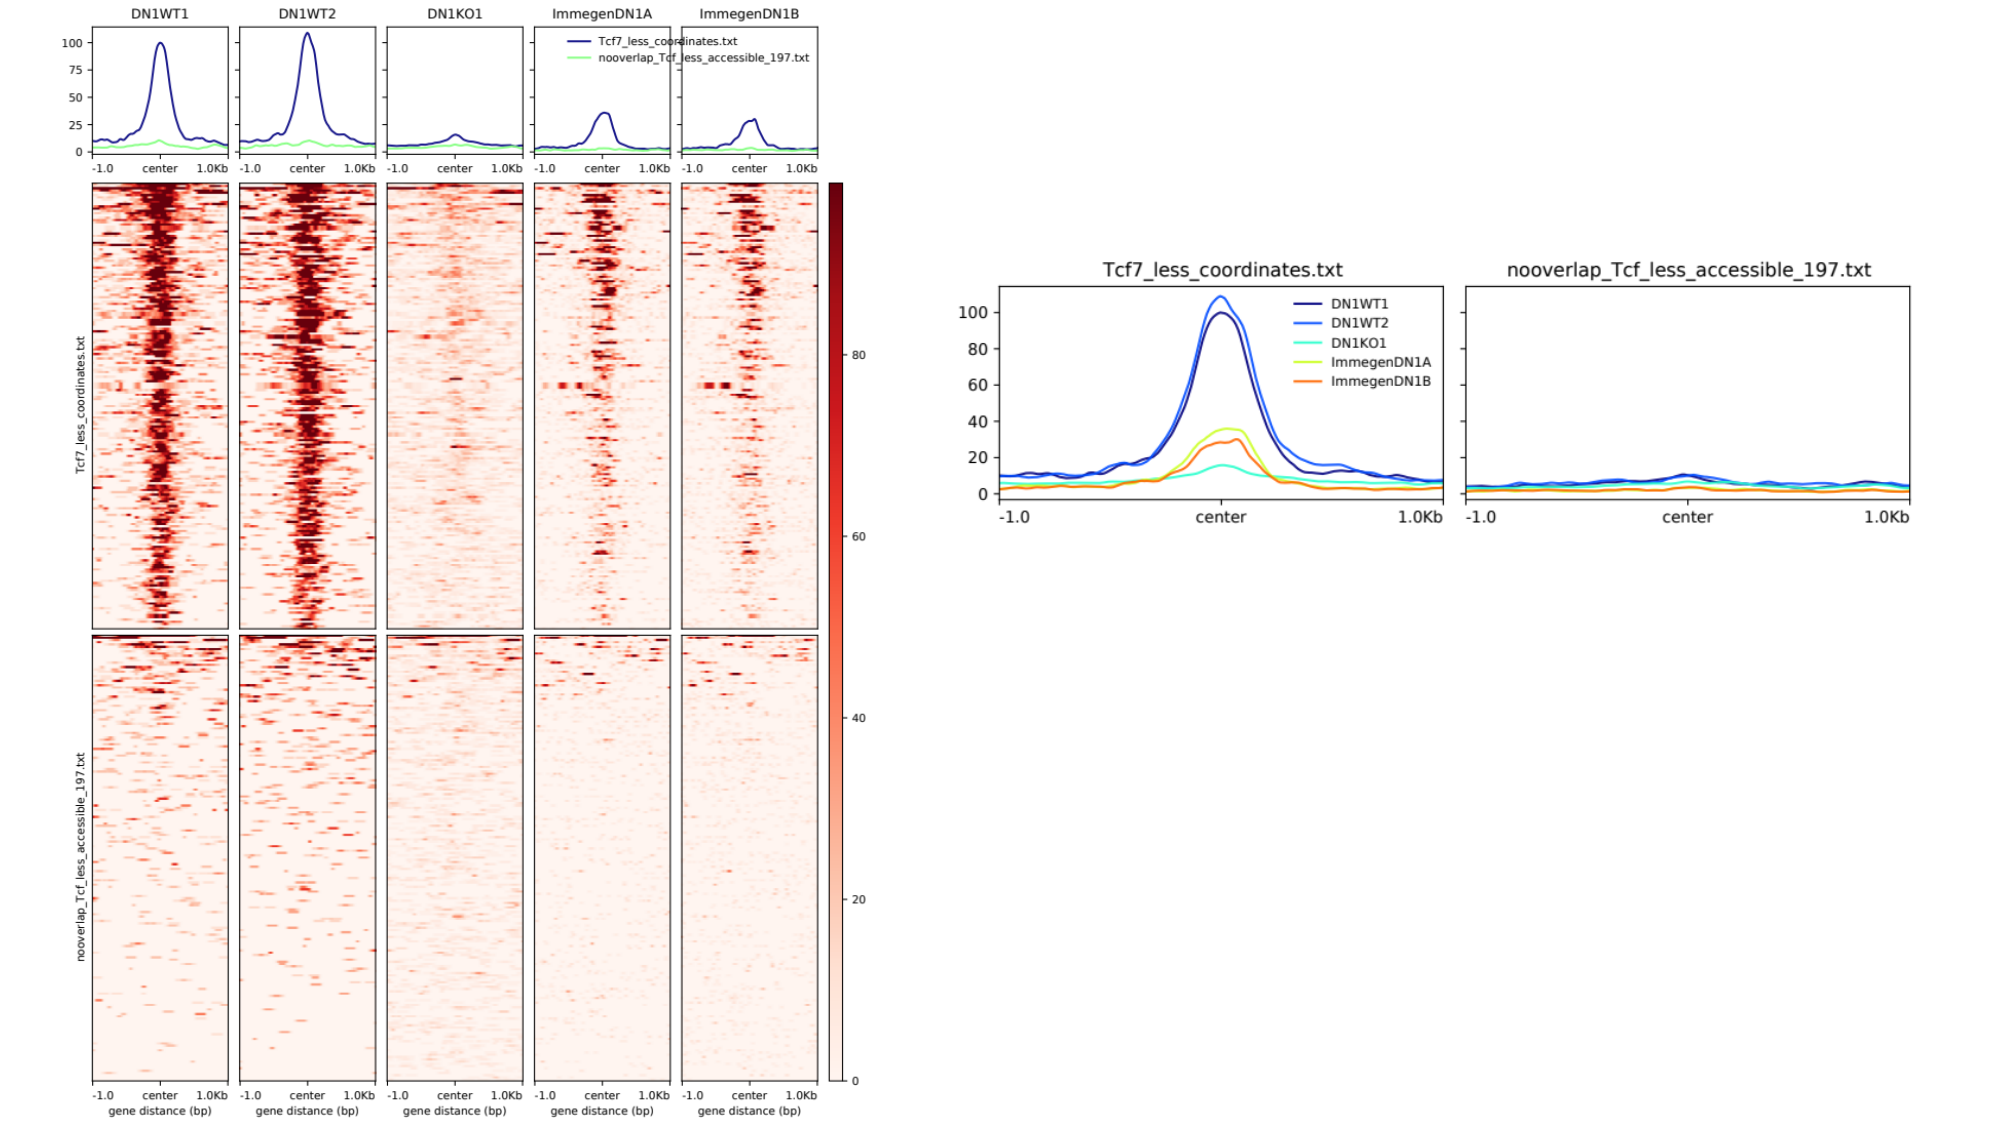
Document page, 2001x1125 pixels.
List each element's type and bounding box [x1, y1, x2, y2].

picture [941, 229, 1924, 542]
picture [52, 0, 874, 1125]
